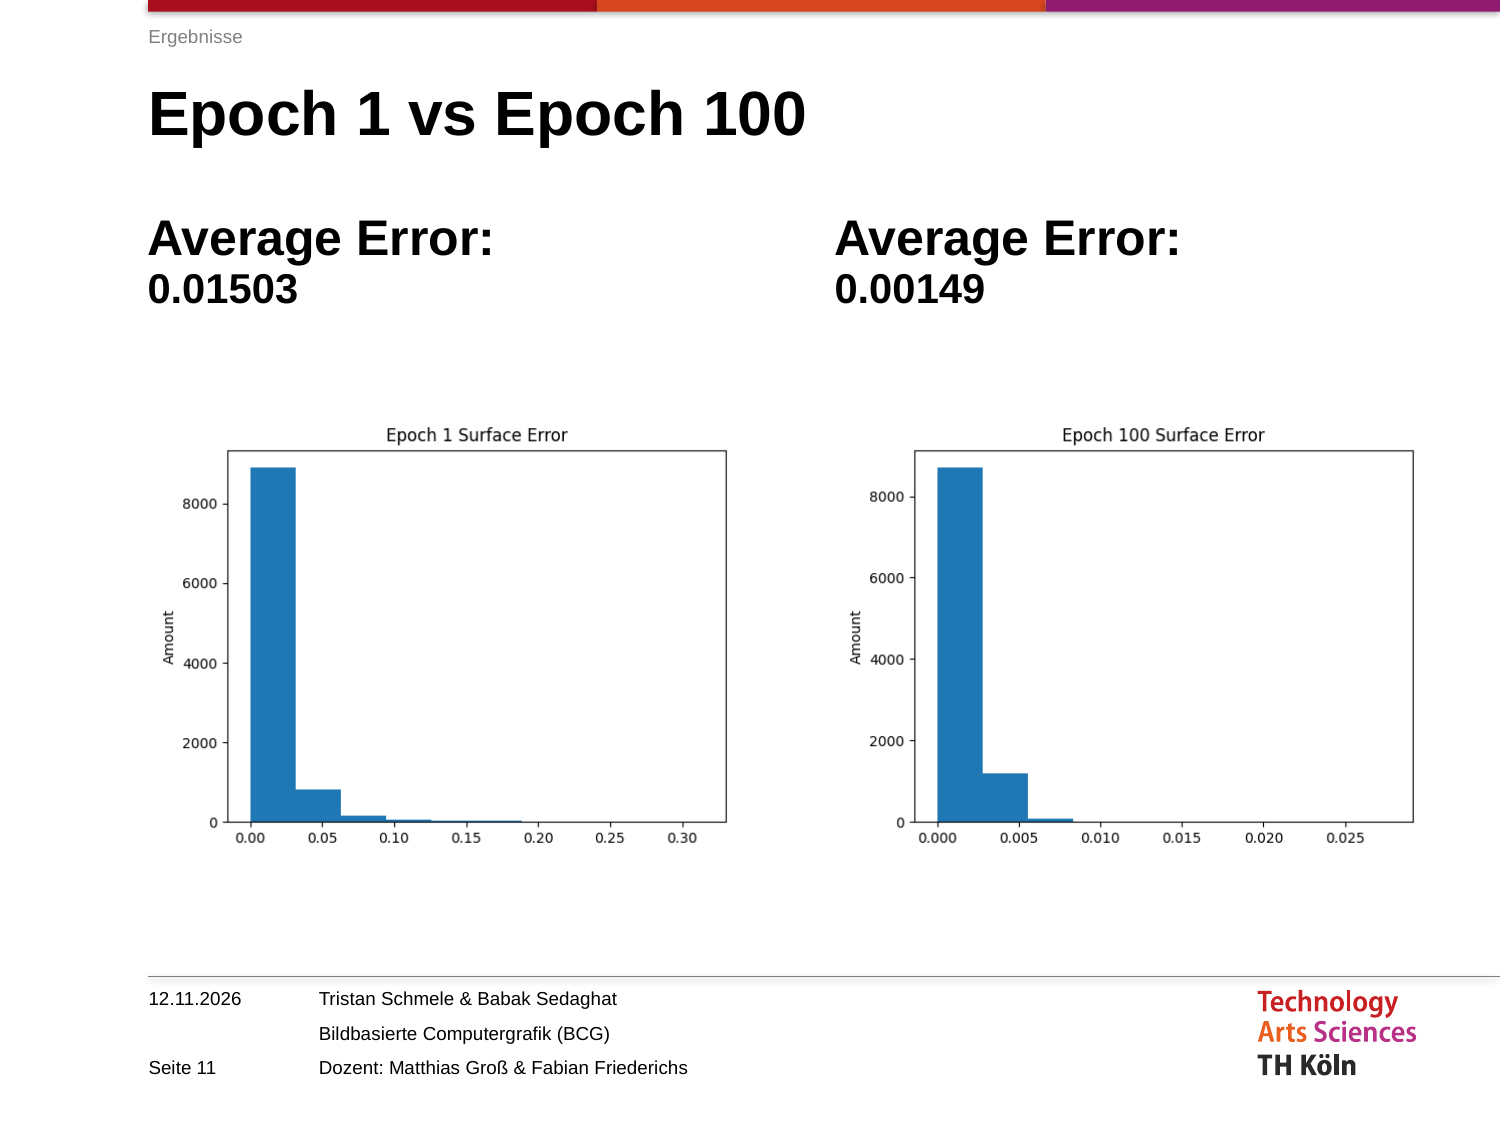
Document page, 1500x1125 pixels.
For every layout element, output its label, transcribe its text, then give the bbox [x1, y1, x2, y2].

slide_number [148, 986, 308, 1016]
list Ergebnisse [148, 24, 1476, 60]
list Average Error: 0.01503 [147, 219, 790, 333]
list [834, 392, 1477, 875]
slide_number Seite 11 [148, 1043, 308, 1079]
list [146, 392, 790, 875]
list Average Error: 0.00149 [834, 219, 1477, 333]
title Epoch 1 vs Epoch 100 [148, 85, 1477, 204]
